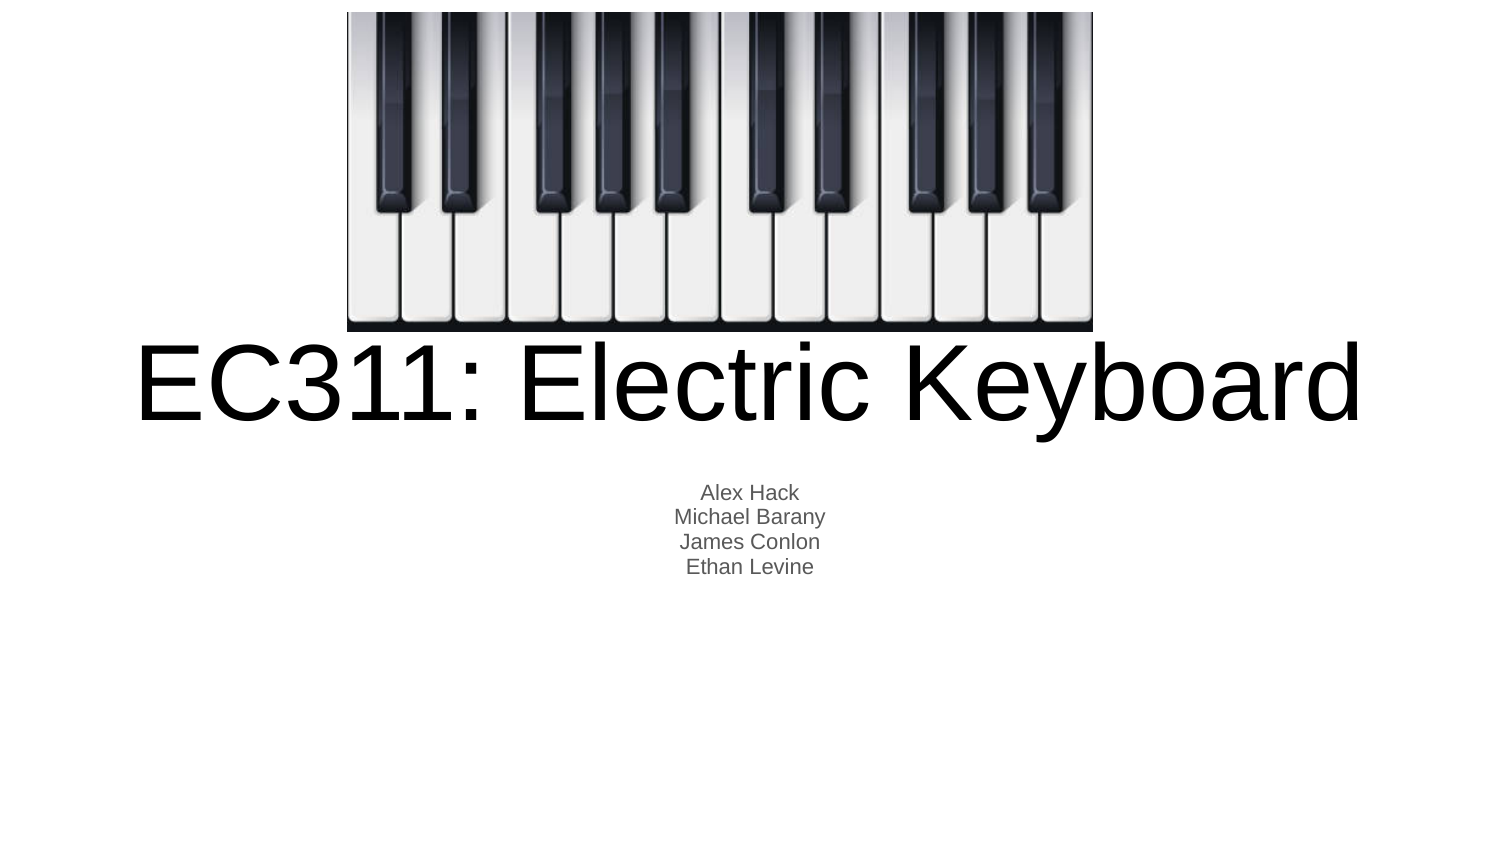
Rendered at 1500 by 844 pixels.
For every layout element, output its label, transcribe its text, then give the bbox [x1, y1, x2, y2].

title EC311: Electric Keyboard [51, 122, 1449, 459]
subtitle Alex Hack Michael Barany James Conlon Ethan Levine [51, 464, 1449, 595]
picture [347, 11, 1094, 332]
